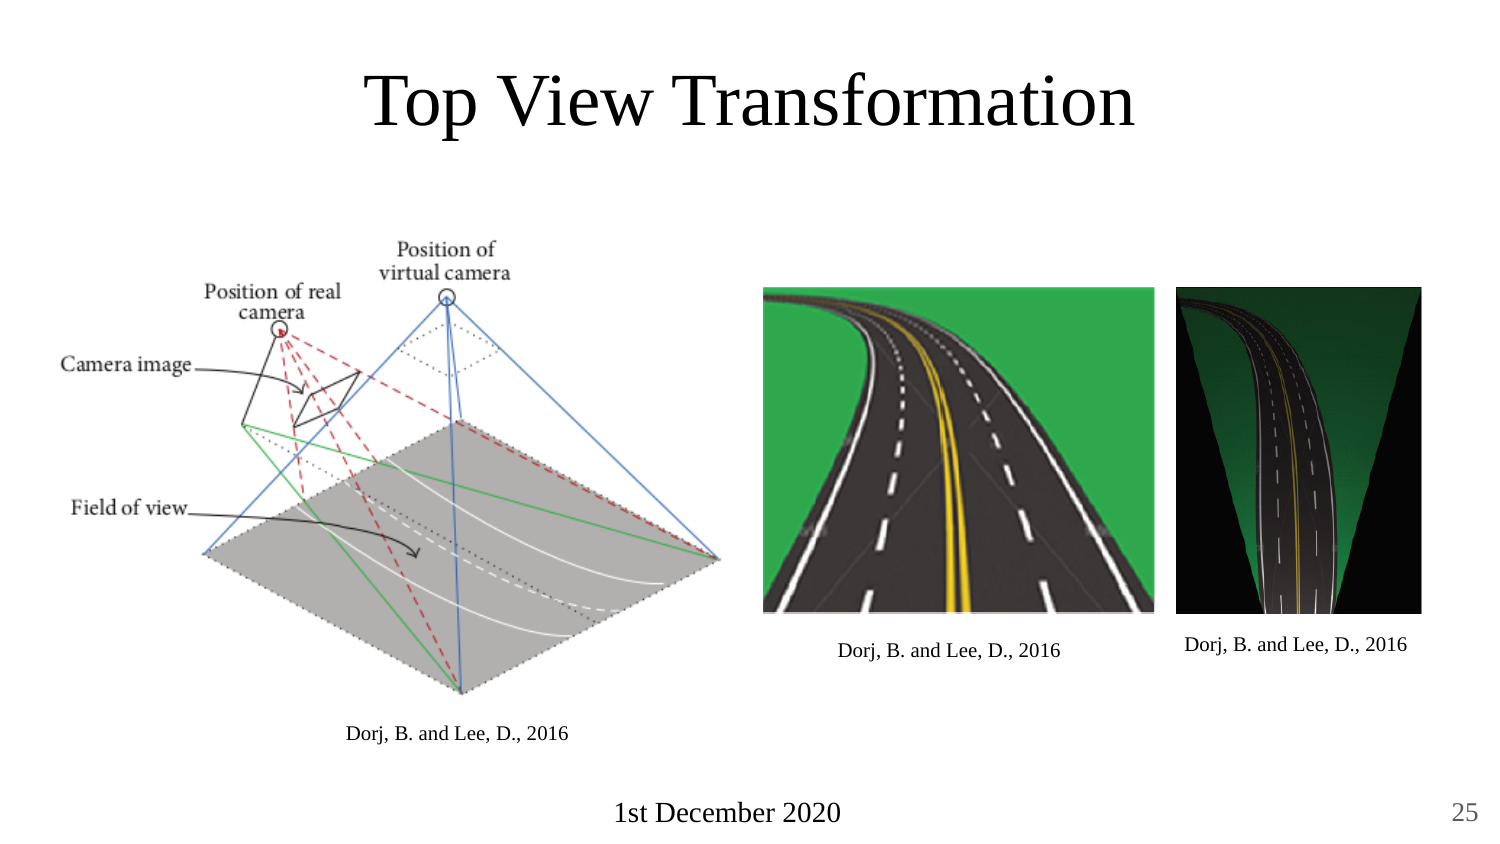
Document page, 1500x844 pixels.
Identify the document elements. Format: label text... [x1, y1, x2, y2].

text_box Dorj, B. and Lee, D., 2016 [822, 629, 1082, 666]
slide_number ‹#› [1403, 779, 1494, 844]
title Top View Transformation [99, 40, 1400, 163]
picture [27, 203, 743, 705]
picture [749, 275, 1441, 622]
text_box Dorj, B. and Lee, D., 2016 [330, 713, 590, 749]
text_box Dorj, B. and Lee, D., 2016 [1169, 629, 1429, 660]
